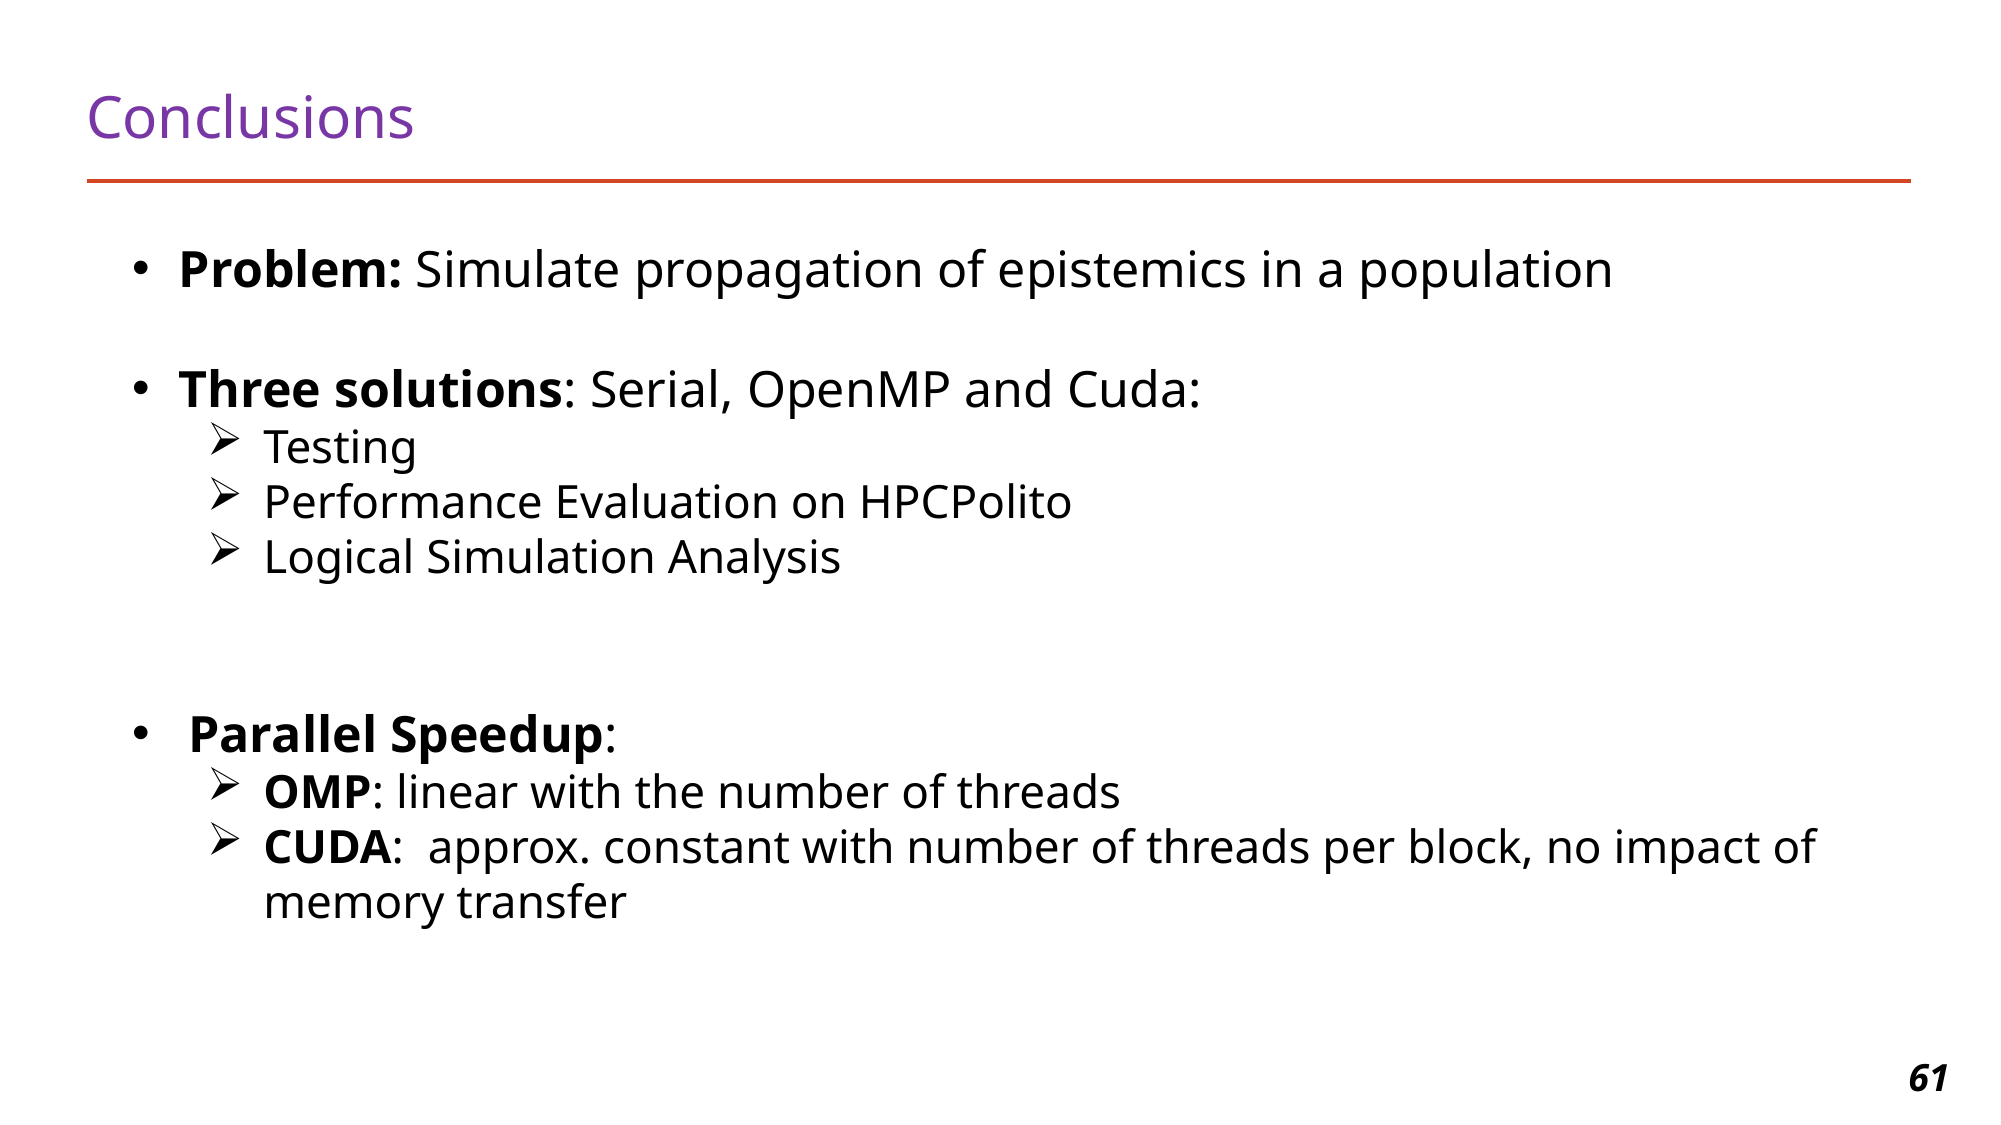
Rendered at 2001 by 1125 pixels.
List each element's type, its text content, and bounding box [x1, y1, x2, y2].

title Conclusions [71, 67, 1897, 173]
text_box 61 [1893, 1046, 2000, 1107]
